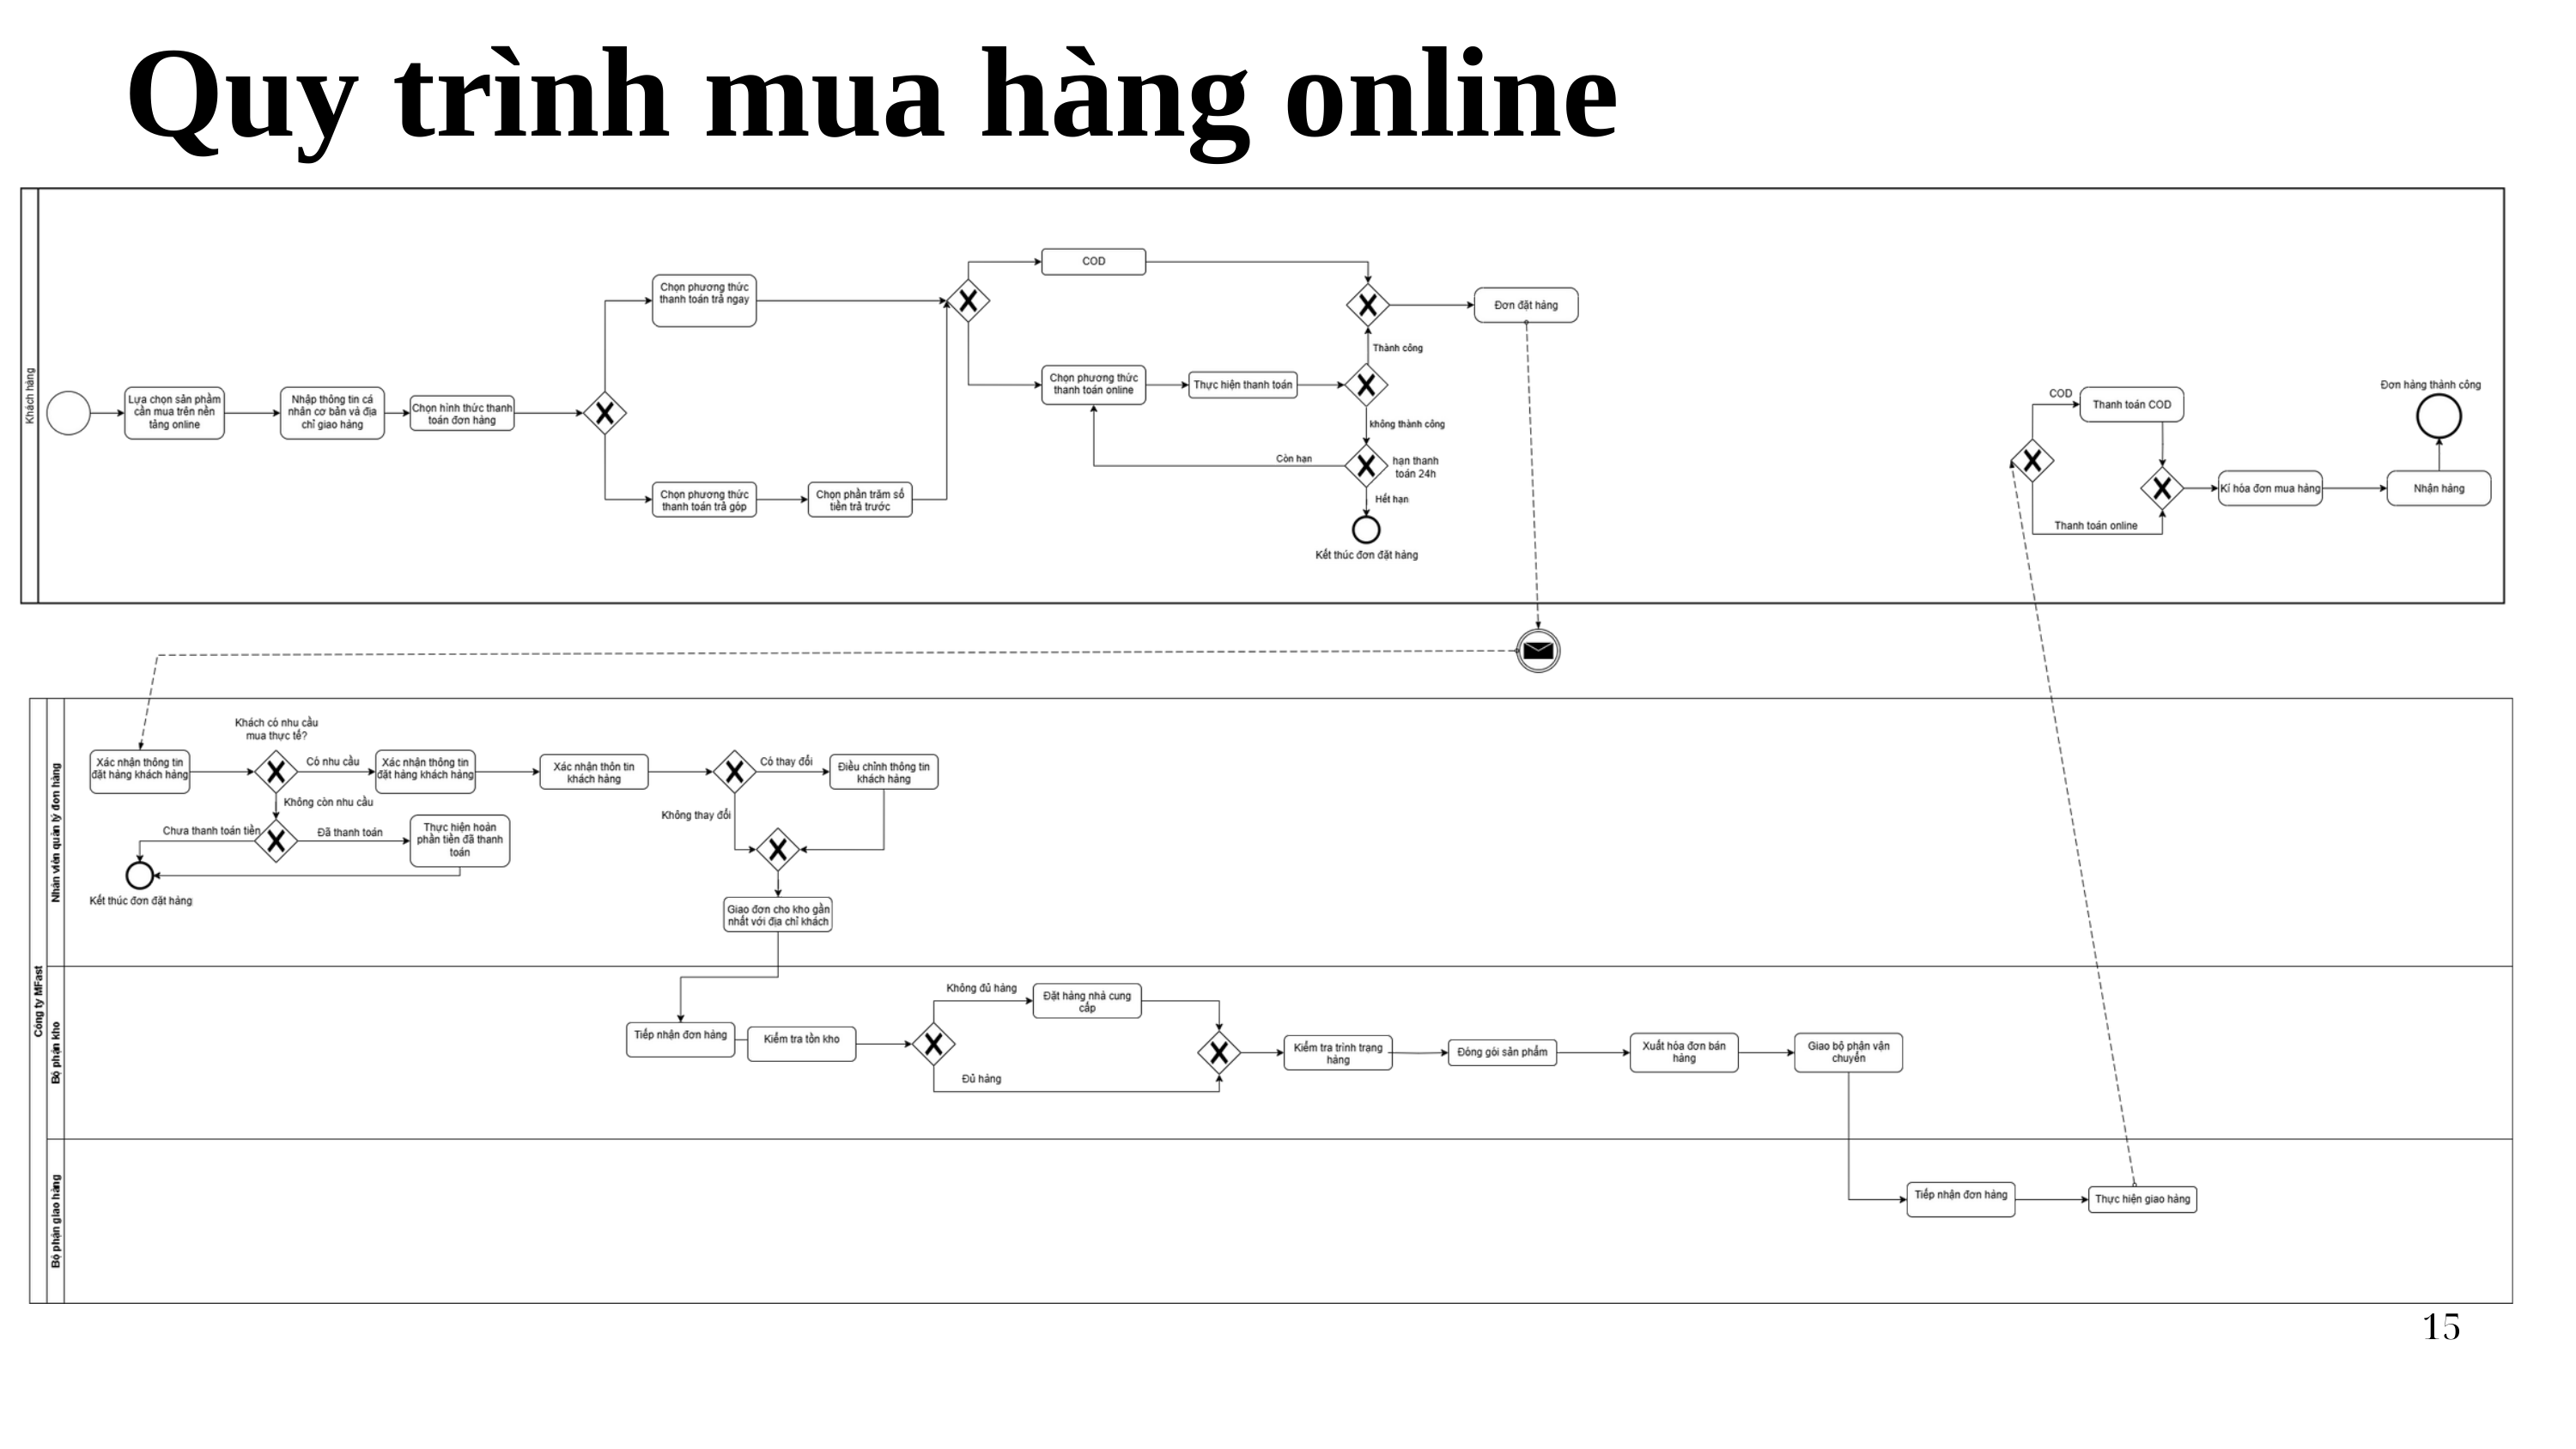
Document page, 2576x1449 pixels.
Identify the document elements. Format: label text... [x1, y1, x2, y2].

text_box [20, 187, 2513, 1304]
text_box 15 [2421, 1296, 2462, 1348]
text_box Quy trình mua hàng online [0, 0, 1952, 162]
